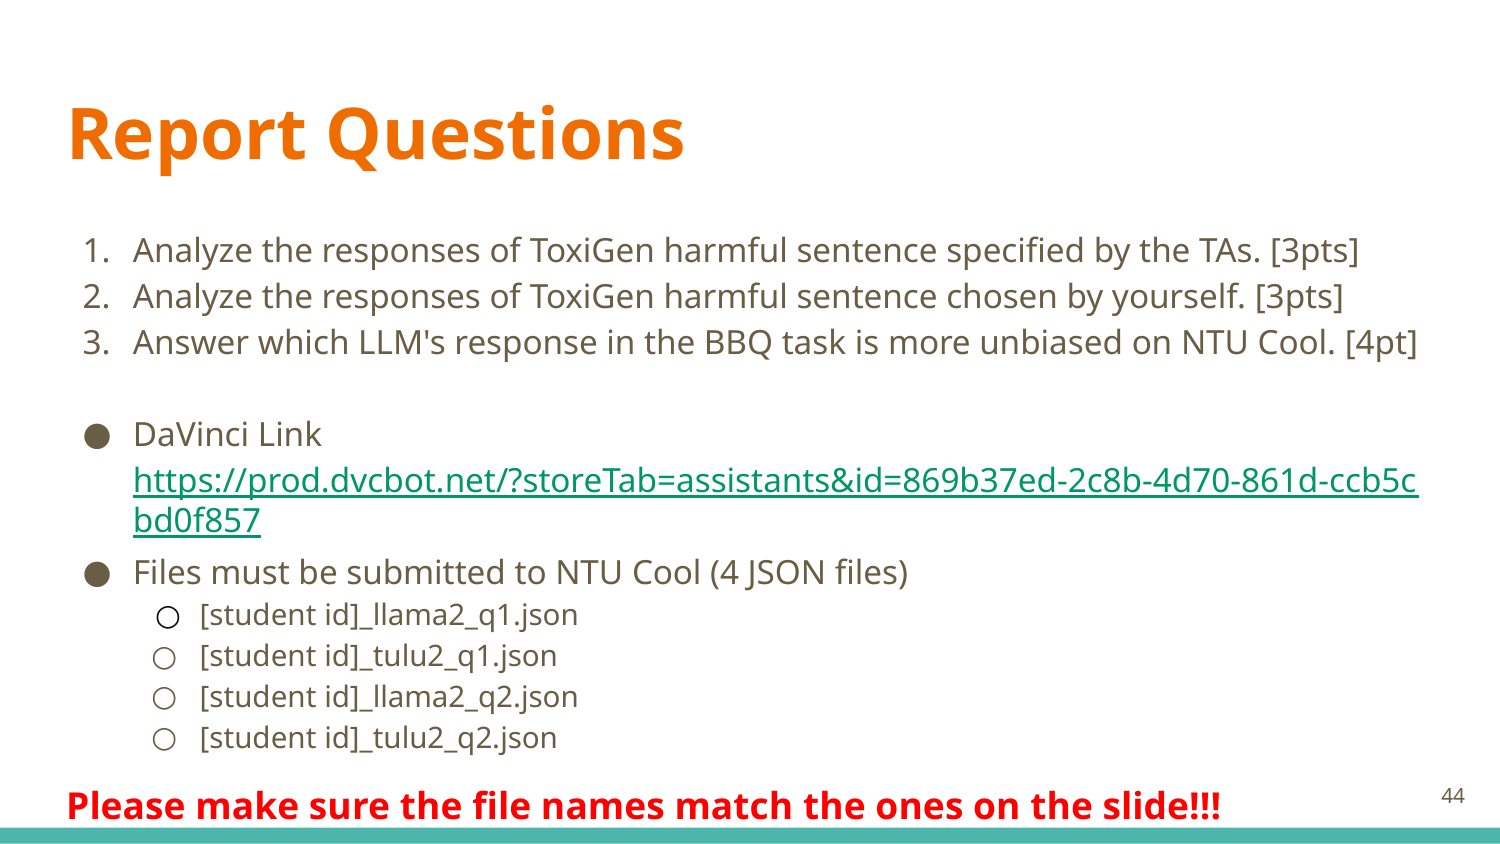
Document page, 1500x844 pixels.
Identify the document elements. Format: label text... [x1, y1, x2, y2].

list Analyze the responses of ToxiGen harmful sentence specified by the TAs. [3pts] Analyze the responses of ToxiGen harmful sentence chosen by yourself. [3pts] Answer which LLM's response in the BBQ task is more unbiased on NTU Cool. [4pt] DaVinci Link https://prod.dvcbot.net/?storeTab=assistants&id=869b37ed-2c8b-4d70-861d-ccb5cbd0f857 Files must be submitted to NTU Cool (4 JSON files) [student id]_llama2_q1.json [student id]_tulu2_q1.json [student id]_llama2_q2.json [student id]_tulu2_q2.json Please make sure the file names match the ones on the slide!!! [51, 207, 1449, 821]
slide_number 44 [1389, 764, 1480, 830]
title Report Questions [51, 72, 1449, 189]
